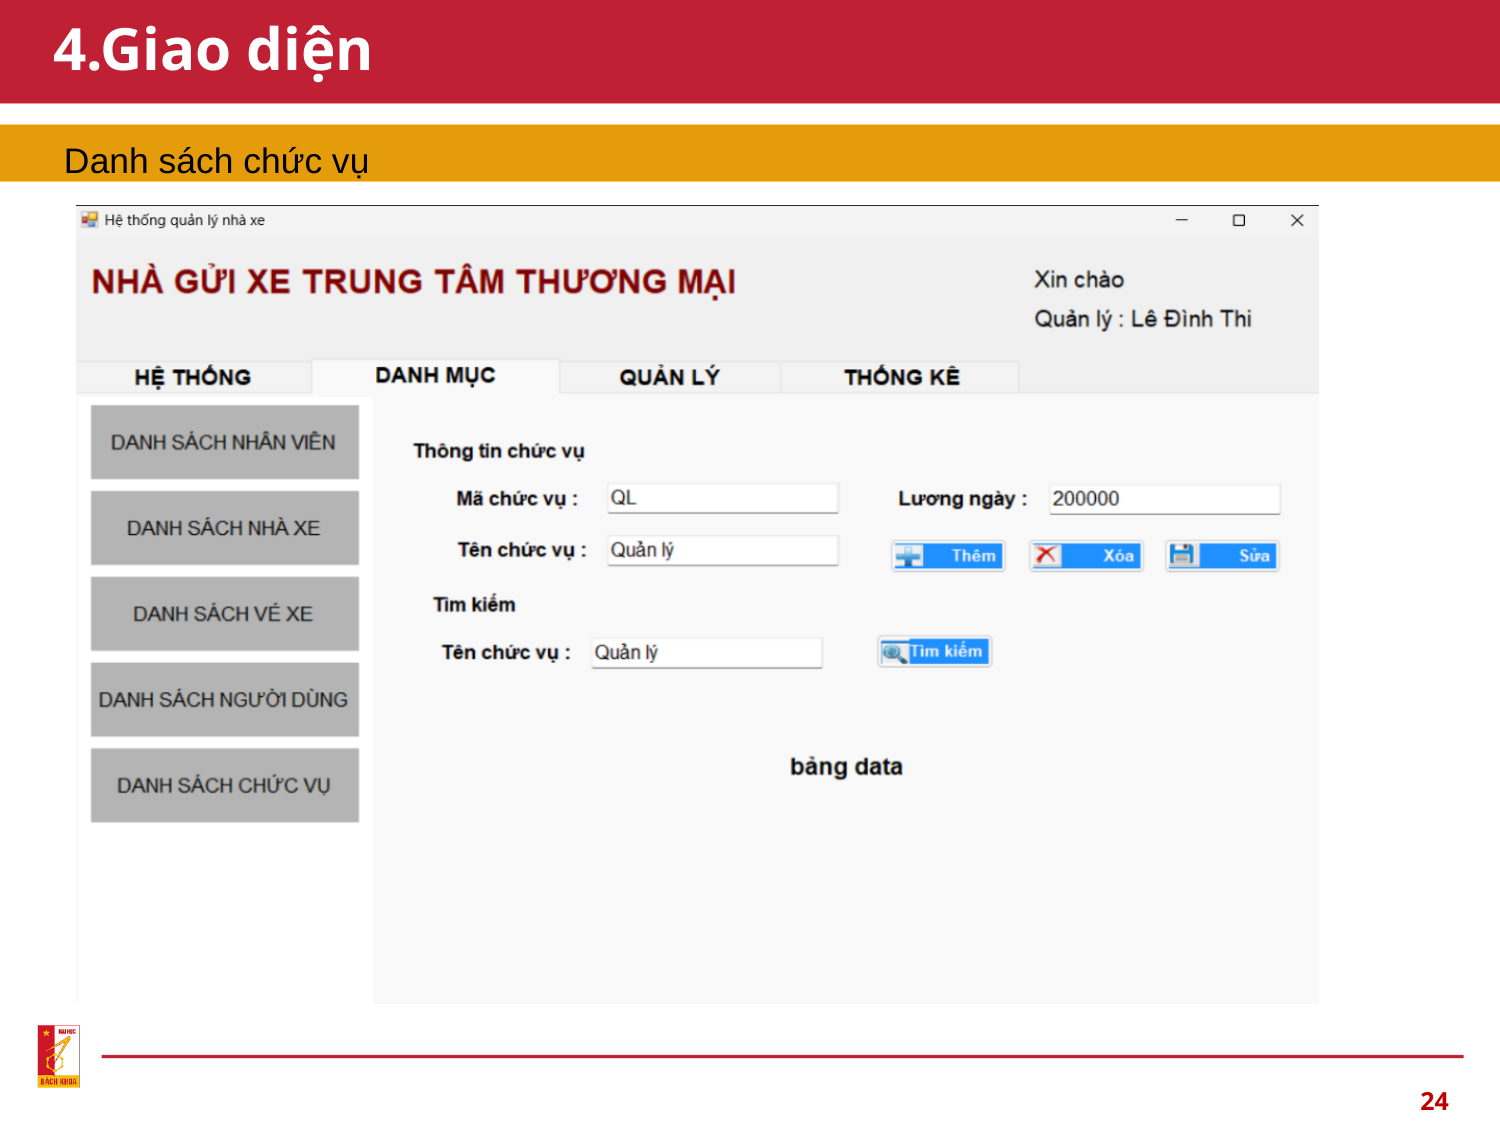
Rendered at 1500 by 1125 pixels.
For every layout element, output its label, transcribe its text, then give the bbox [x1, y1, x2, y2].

slide_number 24 [1126, 1078, 1464, 1125]
text_box Danh sách chức vụ [48, 123, 1206, 183]
title 4.Giao diện [38, 12, 1462, 87]
picture [0, 0, 1500, 1125]
